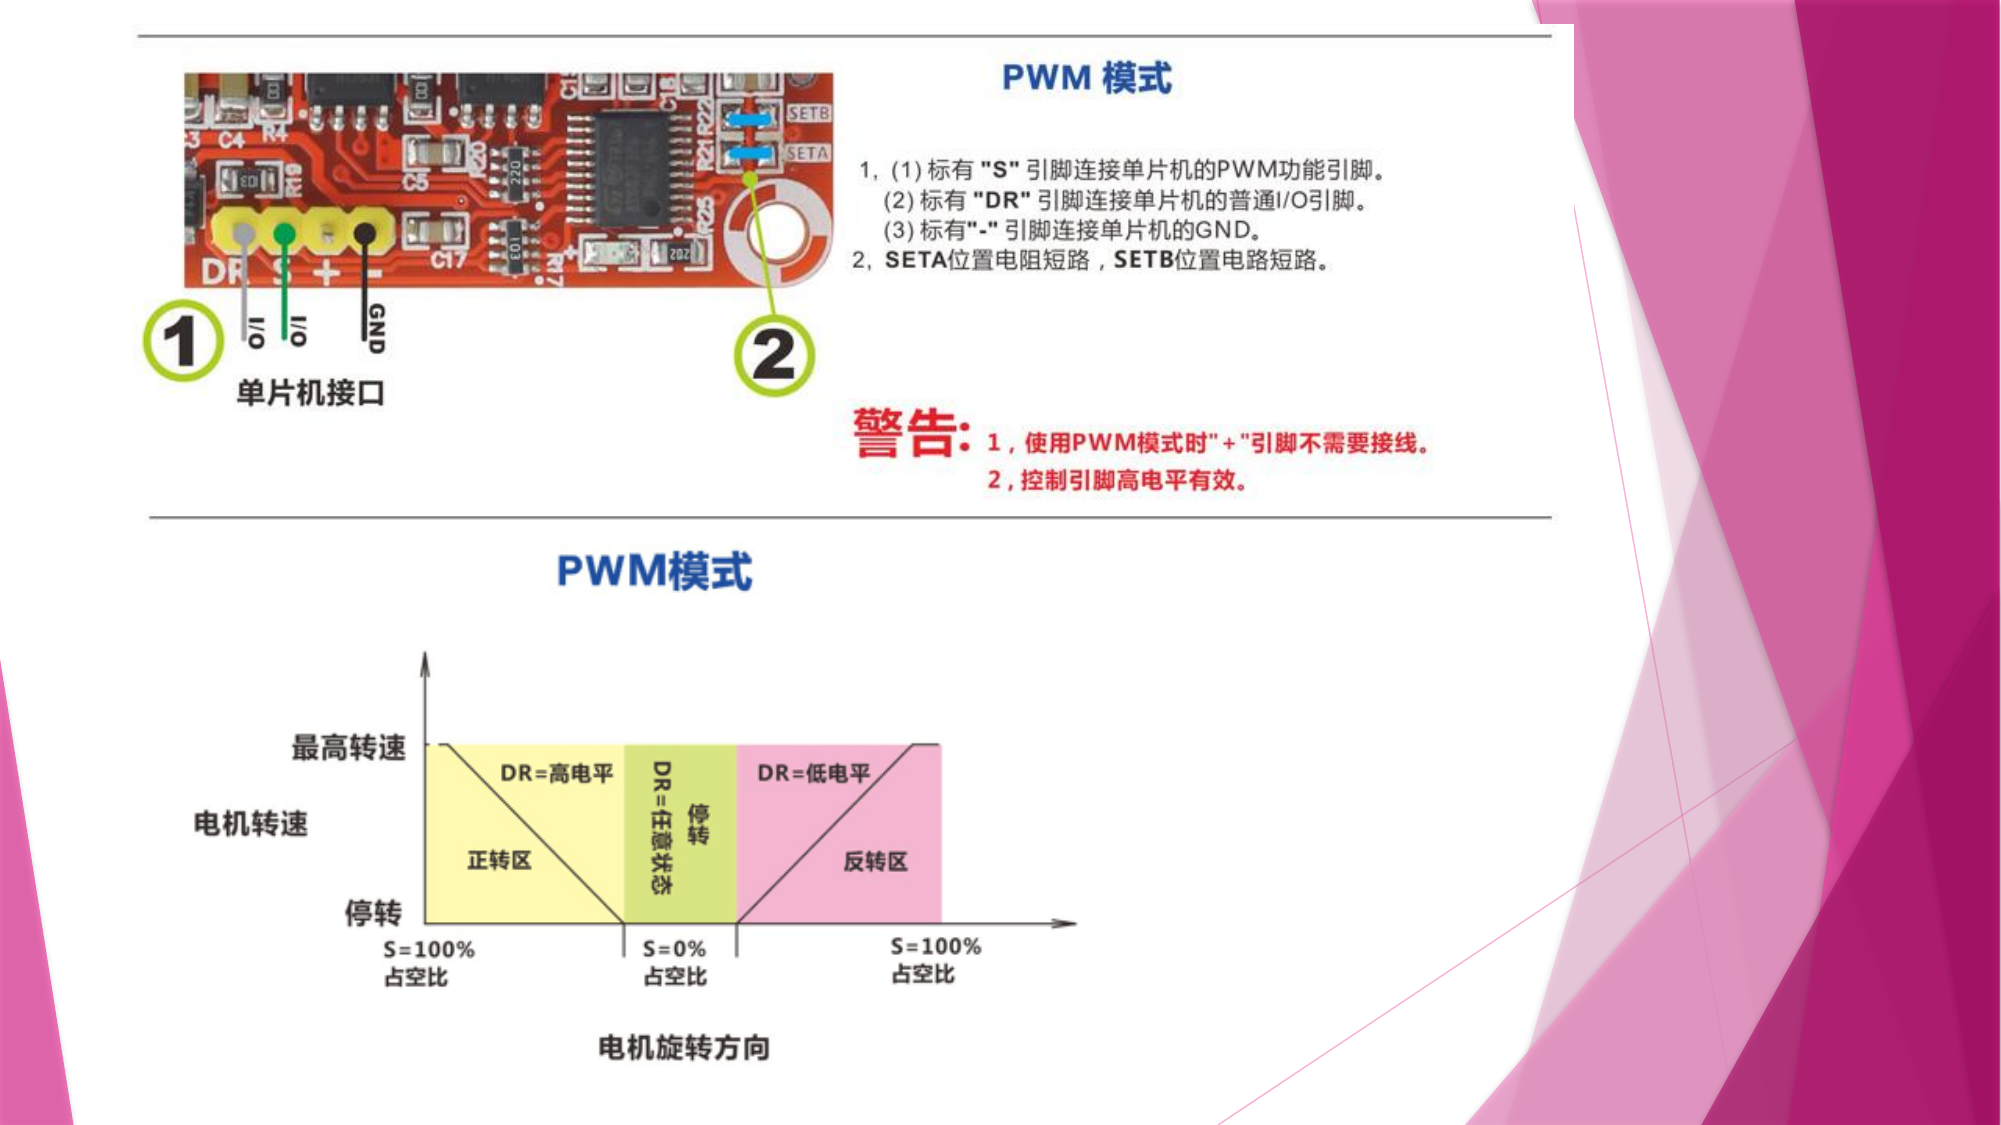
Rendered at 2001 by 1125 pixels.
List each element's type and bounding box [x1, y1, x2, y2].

picture [57, 23, 1575, 1102]
